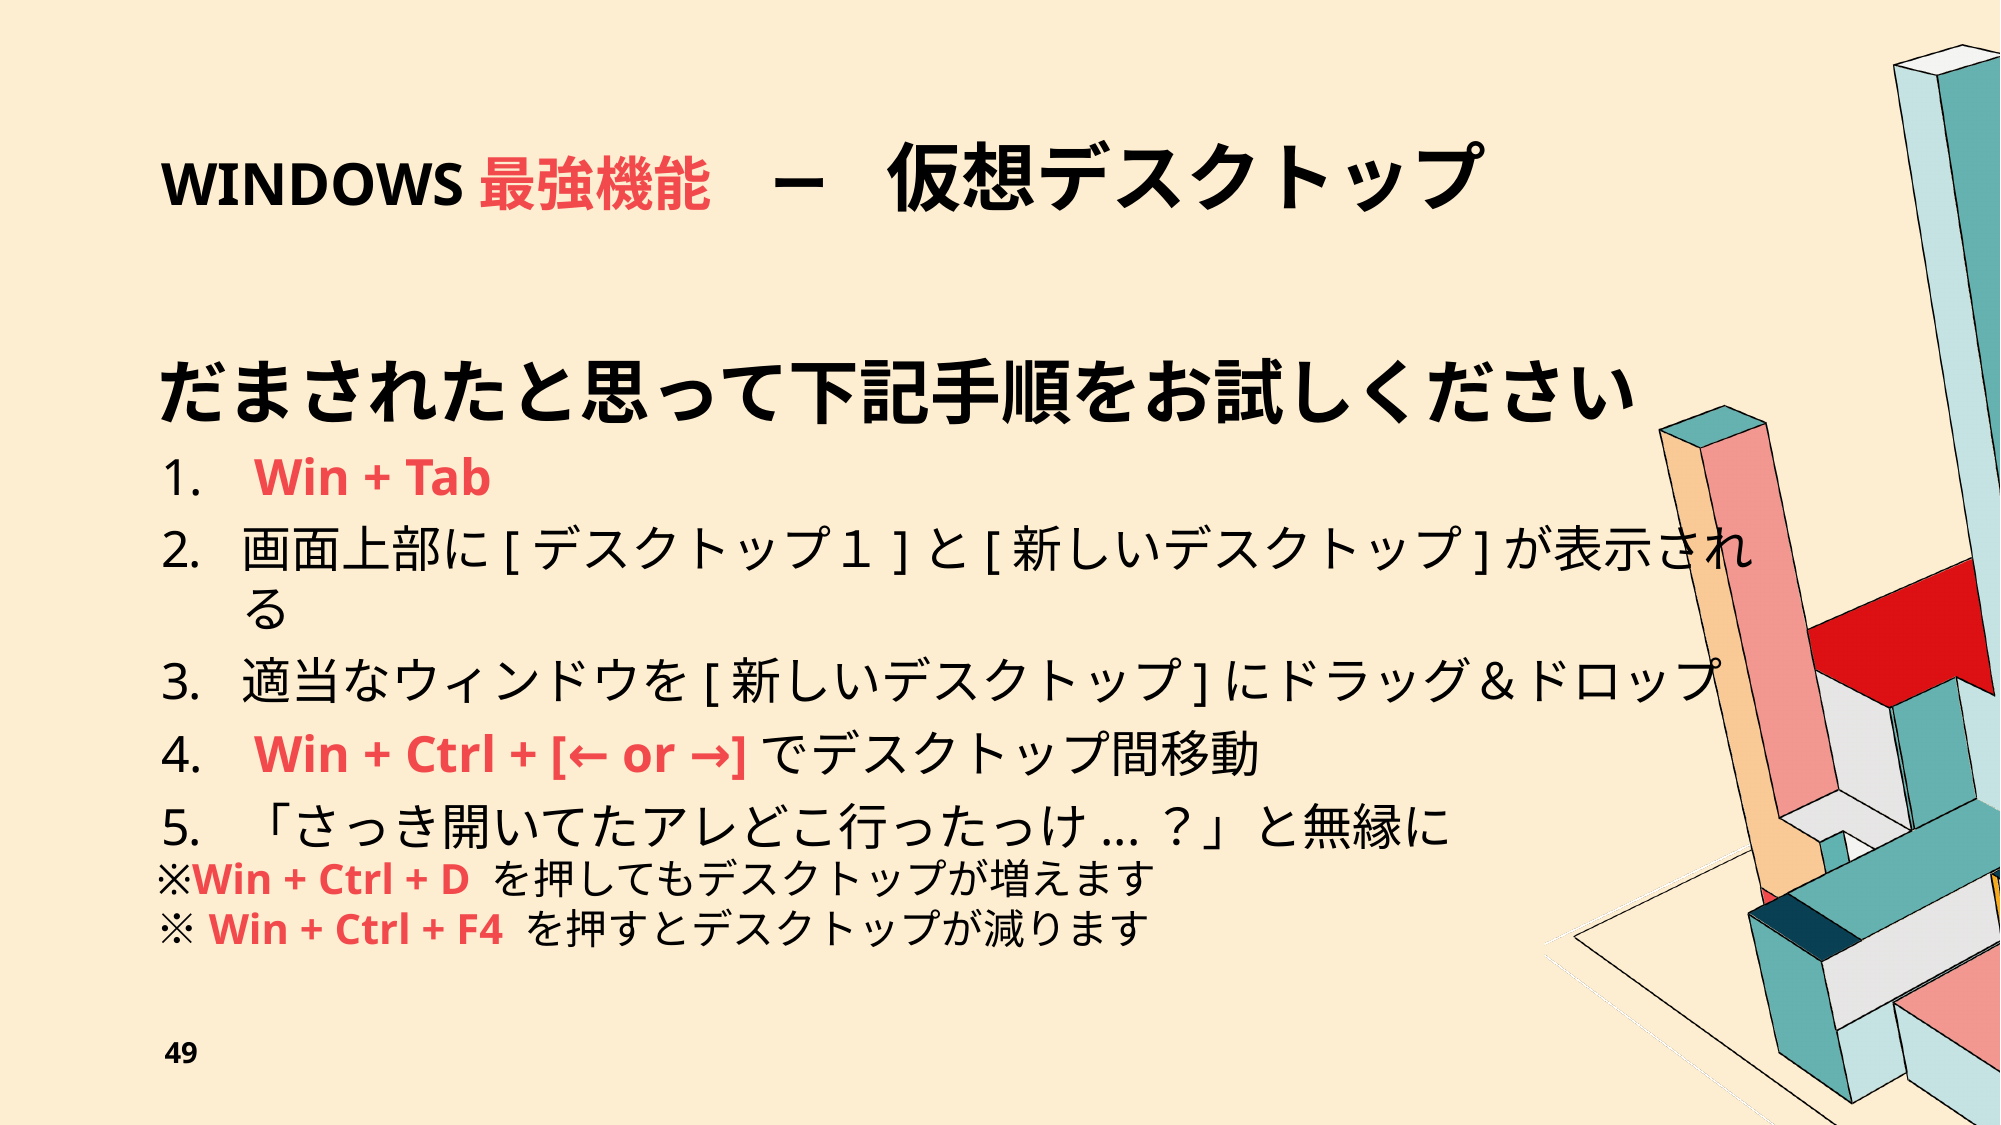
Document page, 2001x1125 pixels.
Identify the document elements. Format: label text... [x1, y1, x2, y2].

list だまされたと思って下記手順をお試しください Win + Tab 画面上部に[デスクトップ１]と[新しいデスクトップ]が表示される 適当なウィンドウを[新しいデスクトップ]にドラッグ＆ドロップ Win + Ctrl + [← or →]でデスクトップ間移動 「さっき開いてたアレどこ行ったっけ...？」と無縁に [142, 339, 1802, 834]
picture [1544, 43, 2000, 1125]
title WINDOWS最強機能 ー 仮想デスクトップ [146, 11, 1508, 230]
text_box ※Win + Ctrl + D を押してもデスクトップが増えます ※Win + Ctrl + F4 を押すとデスクトップが減ります [141, 845, 1648, 952]
slide_number 49 [149, 1024, 588, 1085]
